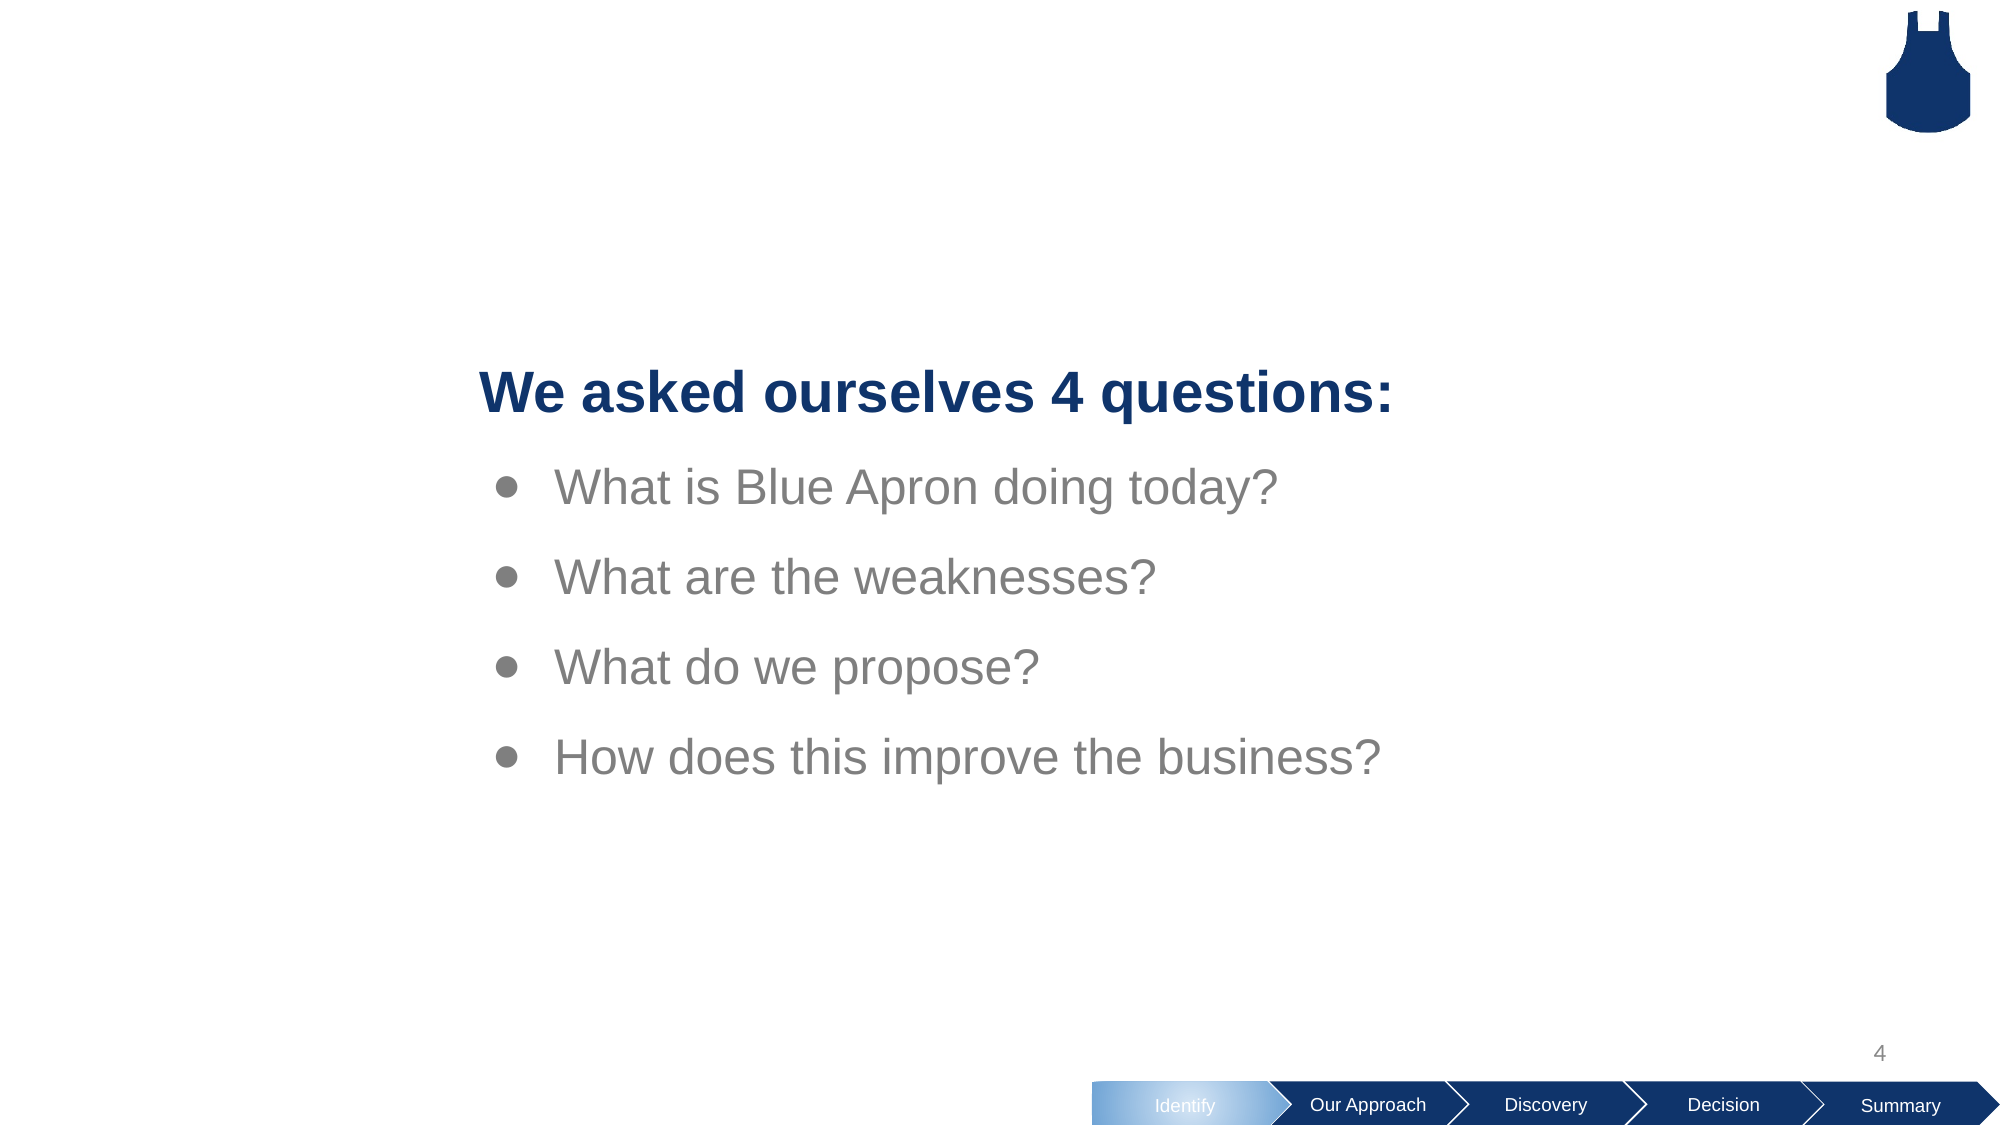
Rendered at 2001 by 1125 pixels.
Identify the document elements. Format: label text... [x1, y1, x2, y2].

text_box Decision [1625, 1081, 1824, 1125]
text_box Summary [1801, 1081, 2000, 1125]
picture [1856, 0, 2000, 144]
text_box Identify [1091, 1081, 1291, 1125]
text_box We asked ourselves 4 questions: What is Blue Apron doing today? What are the weaknesses? What do we propose? How does this improve the business? [464, 312, 1536, 813]
slide_number 4 [1444, 1021, 1902, 1082]
text_box Discovery [1446, 1081, 1645, 1125]
text_box Our Approach [1269, 1081, 1468, 1125]
